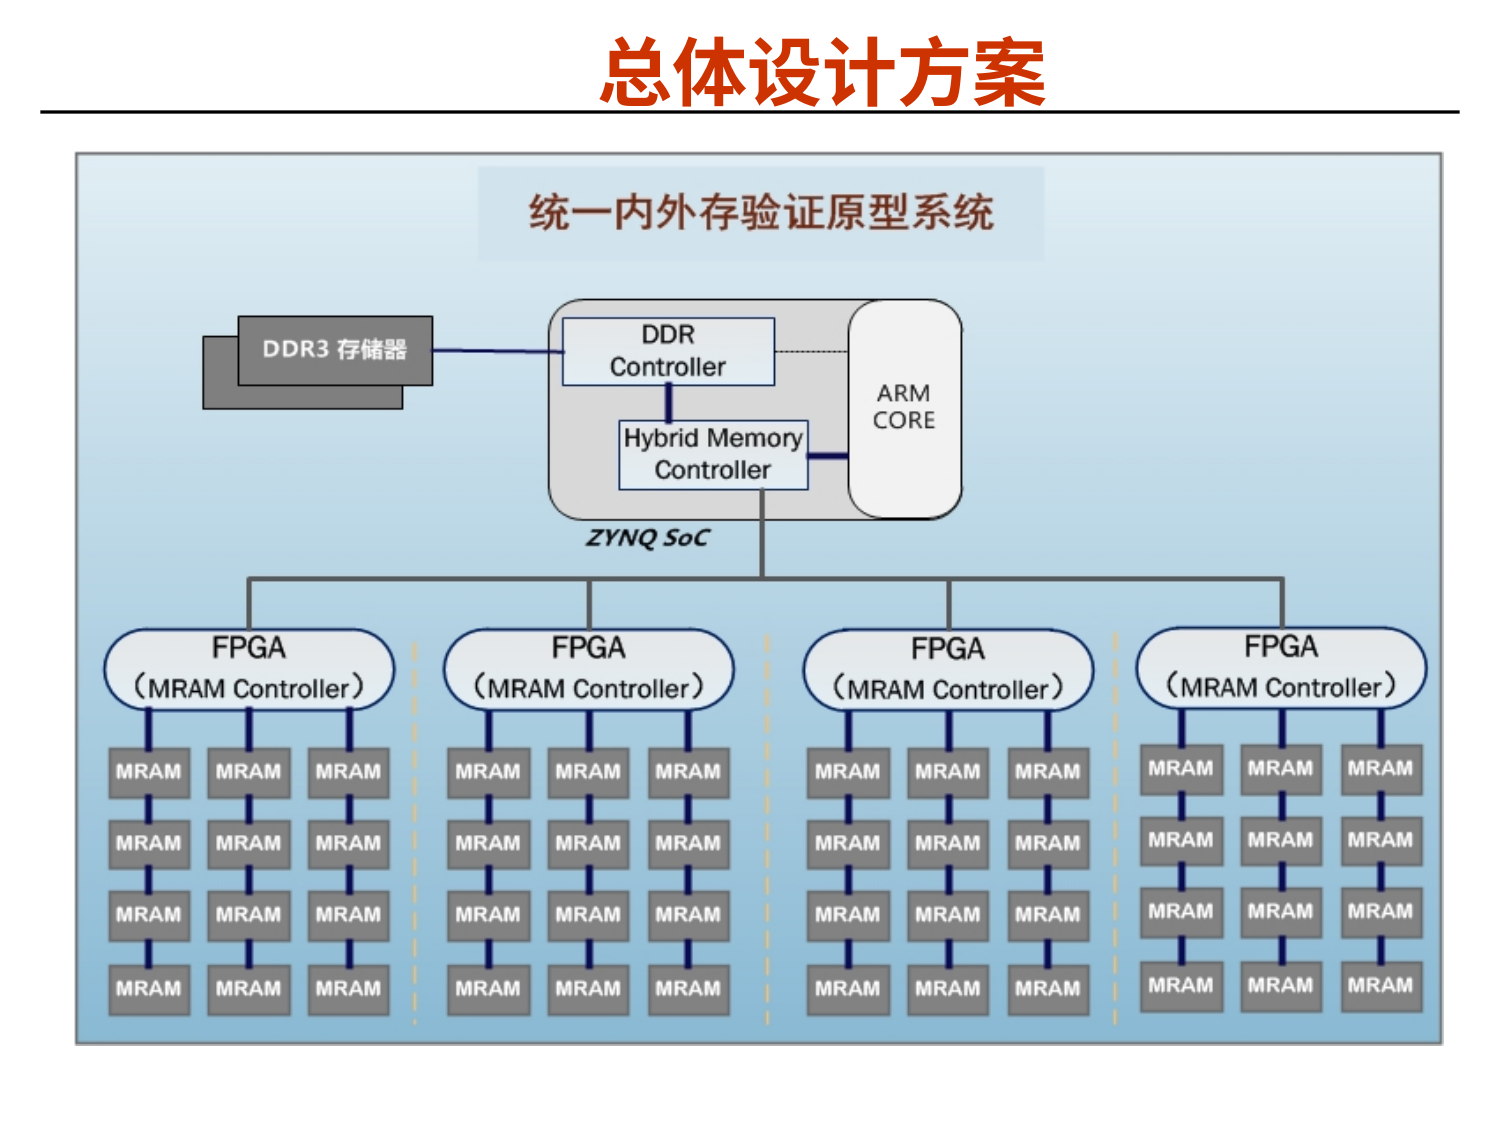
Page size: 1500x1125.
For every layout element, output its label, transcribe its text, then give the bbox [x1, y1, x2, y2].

picture [74, 151, 1444, 1046]
title 总体设计方案 [183, 33, 1462, 124]
